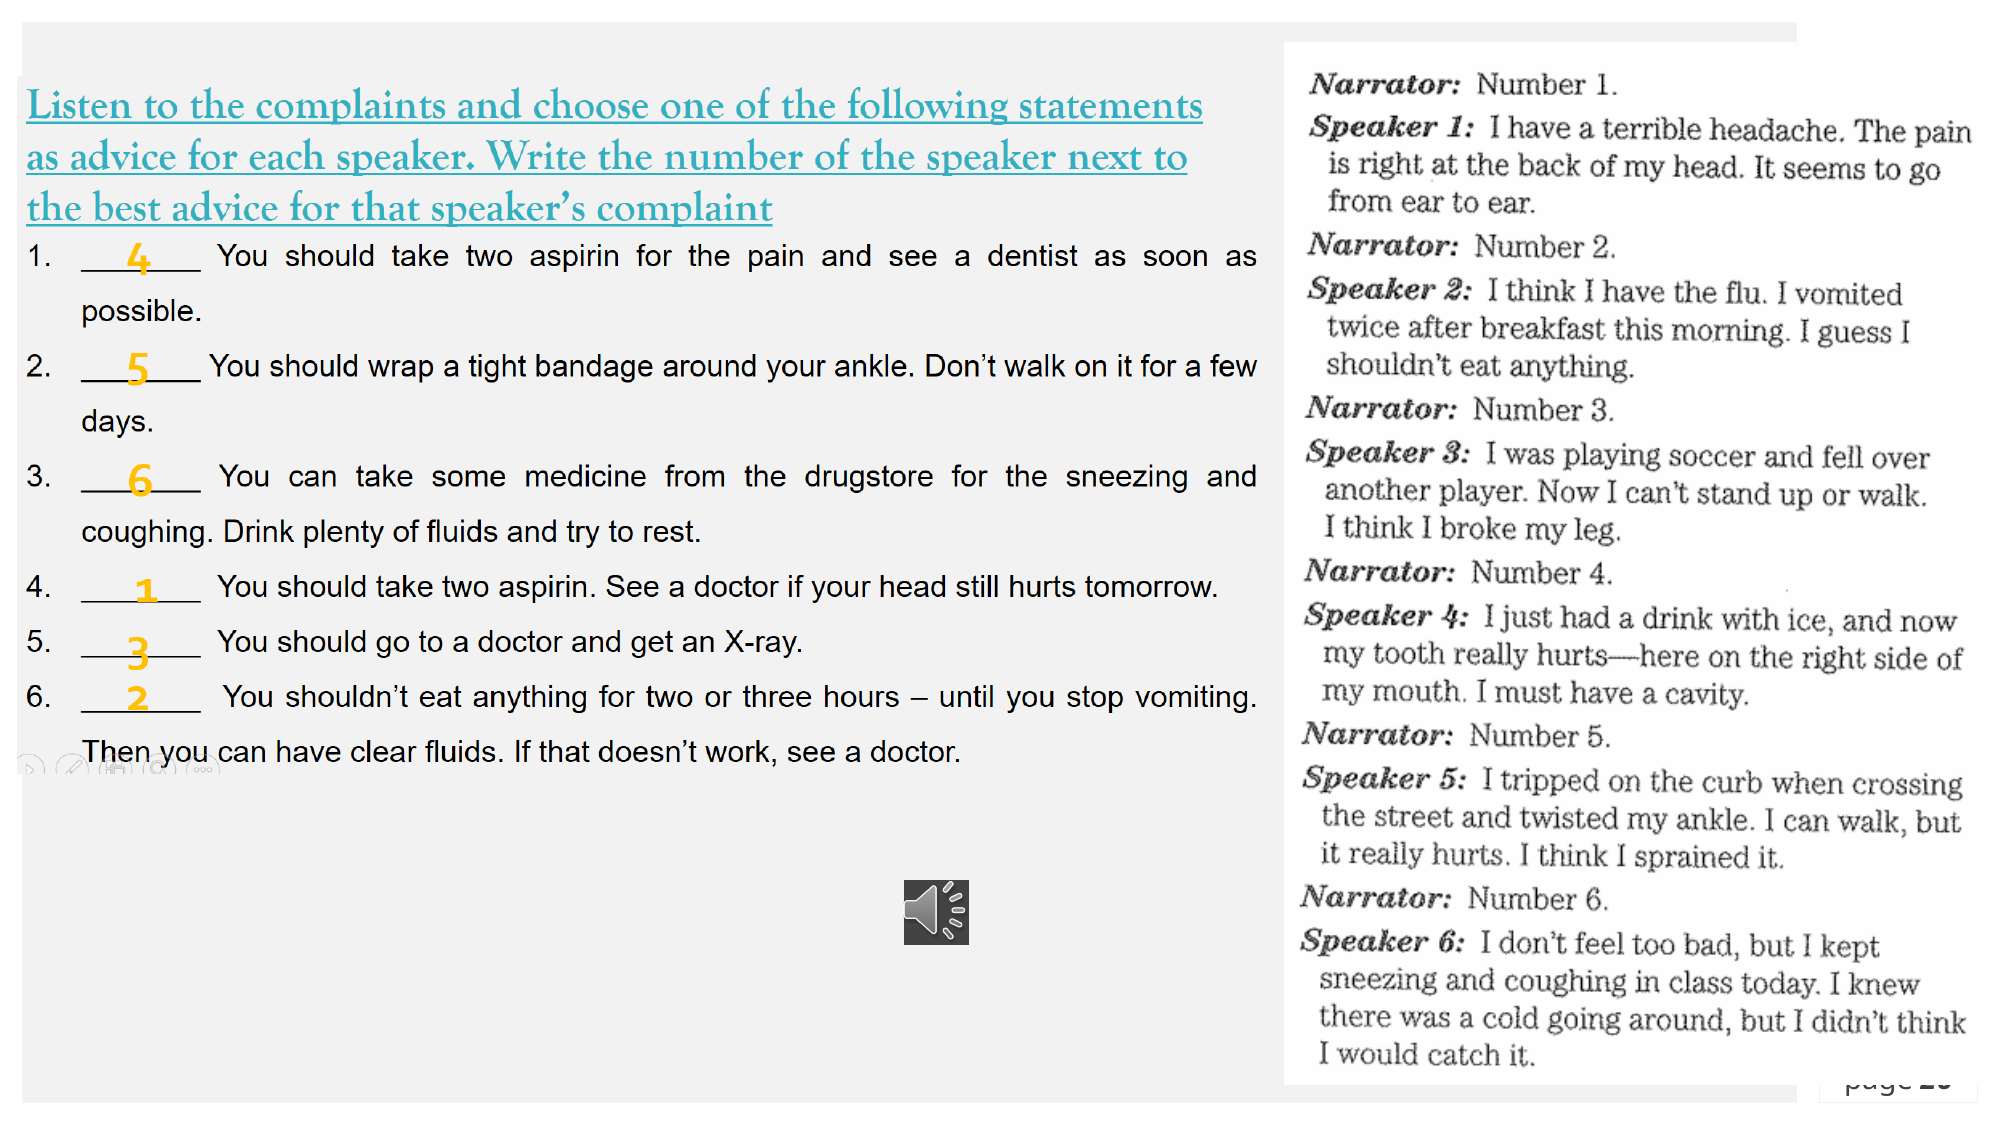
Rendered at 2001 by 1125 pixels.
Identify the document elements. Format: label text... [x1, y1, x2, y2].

slide_number page 26 [1819, 1085, 1978, 1103]
picture [902, 879, 970, 946]
picture [17, 76, 1269, 774]
picture [1284, 42, 2000, 1085]
